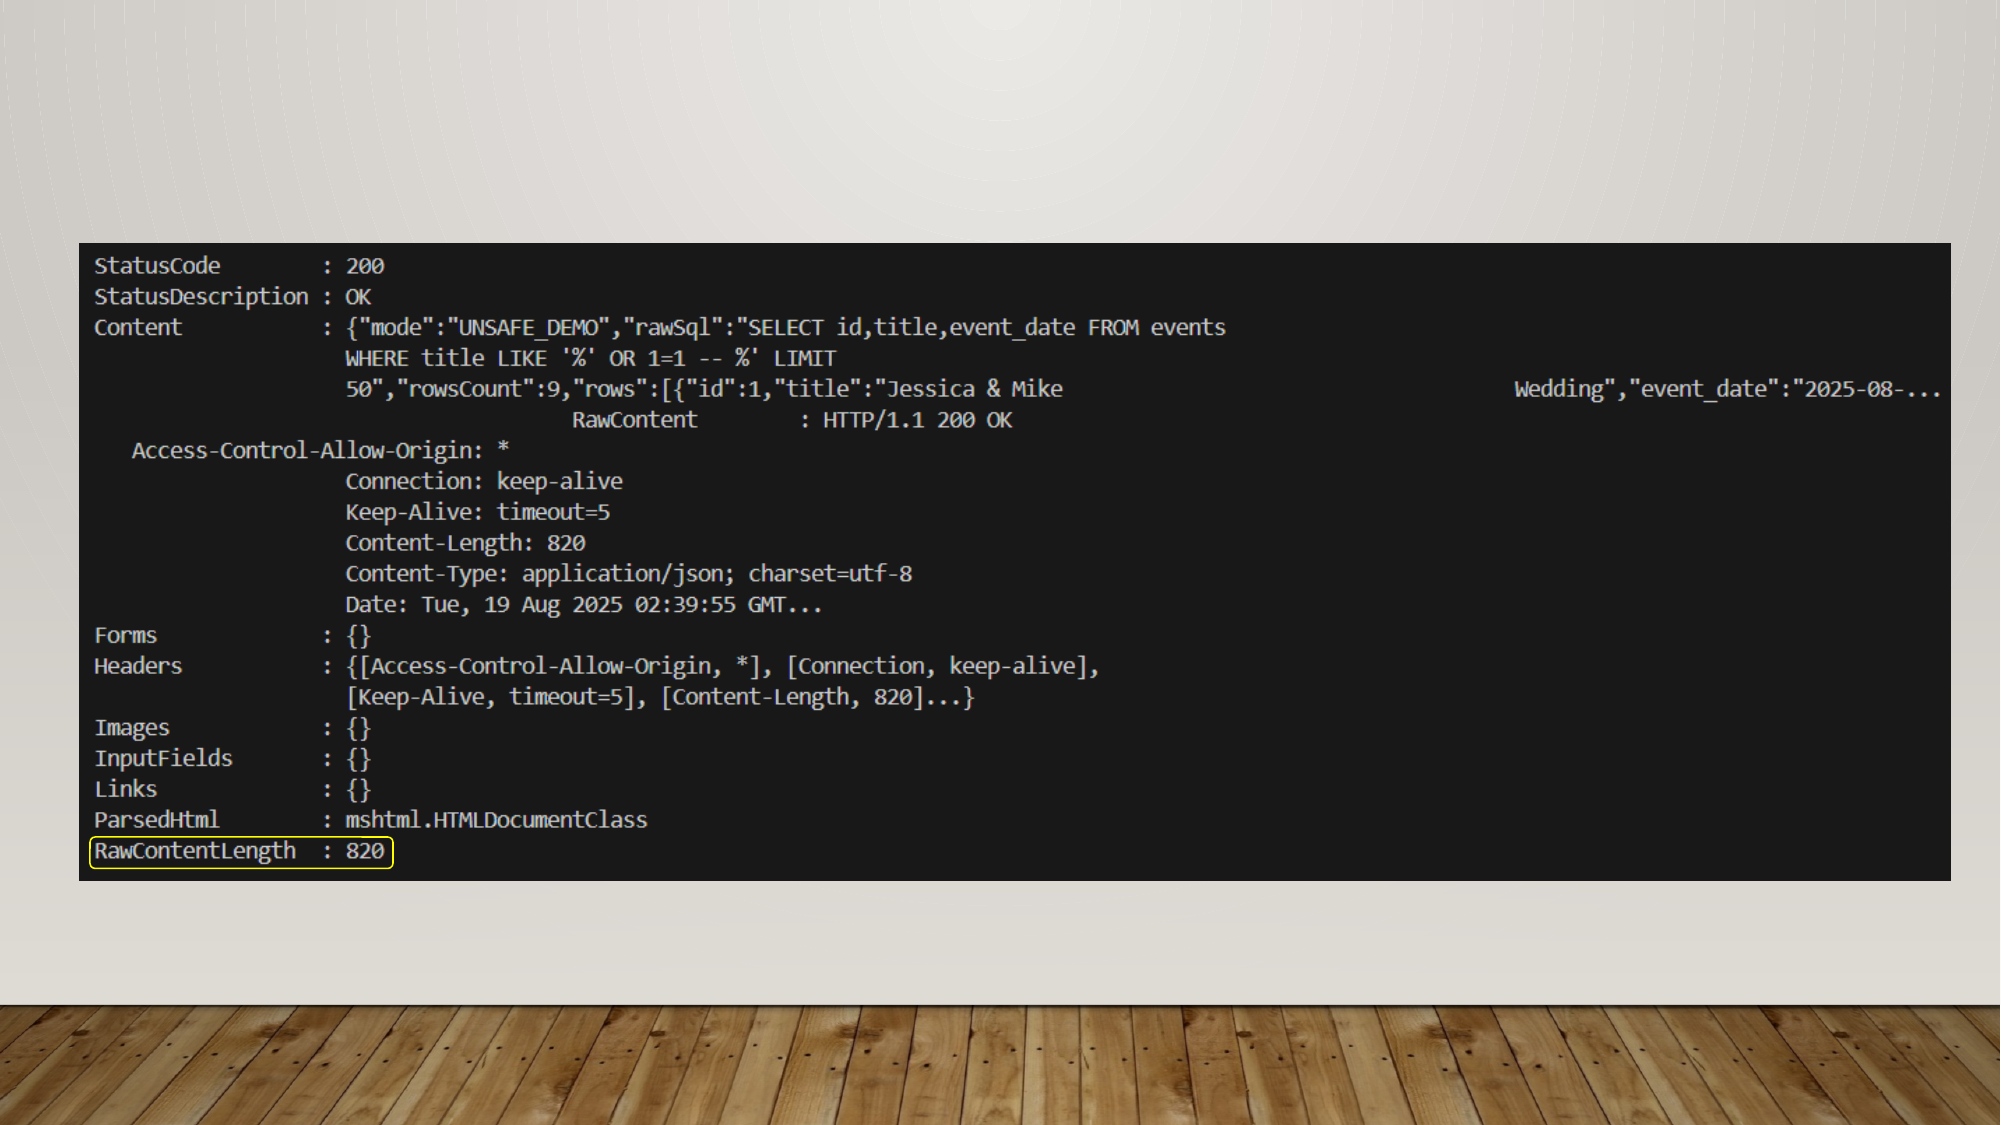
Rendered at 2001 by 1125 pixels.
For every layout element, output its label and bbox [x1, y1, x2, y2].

picture [0, 1005, 2000, 1125]
picture [78, 243, 1952, 882]
